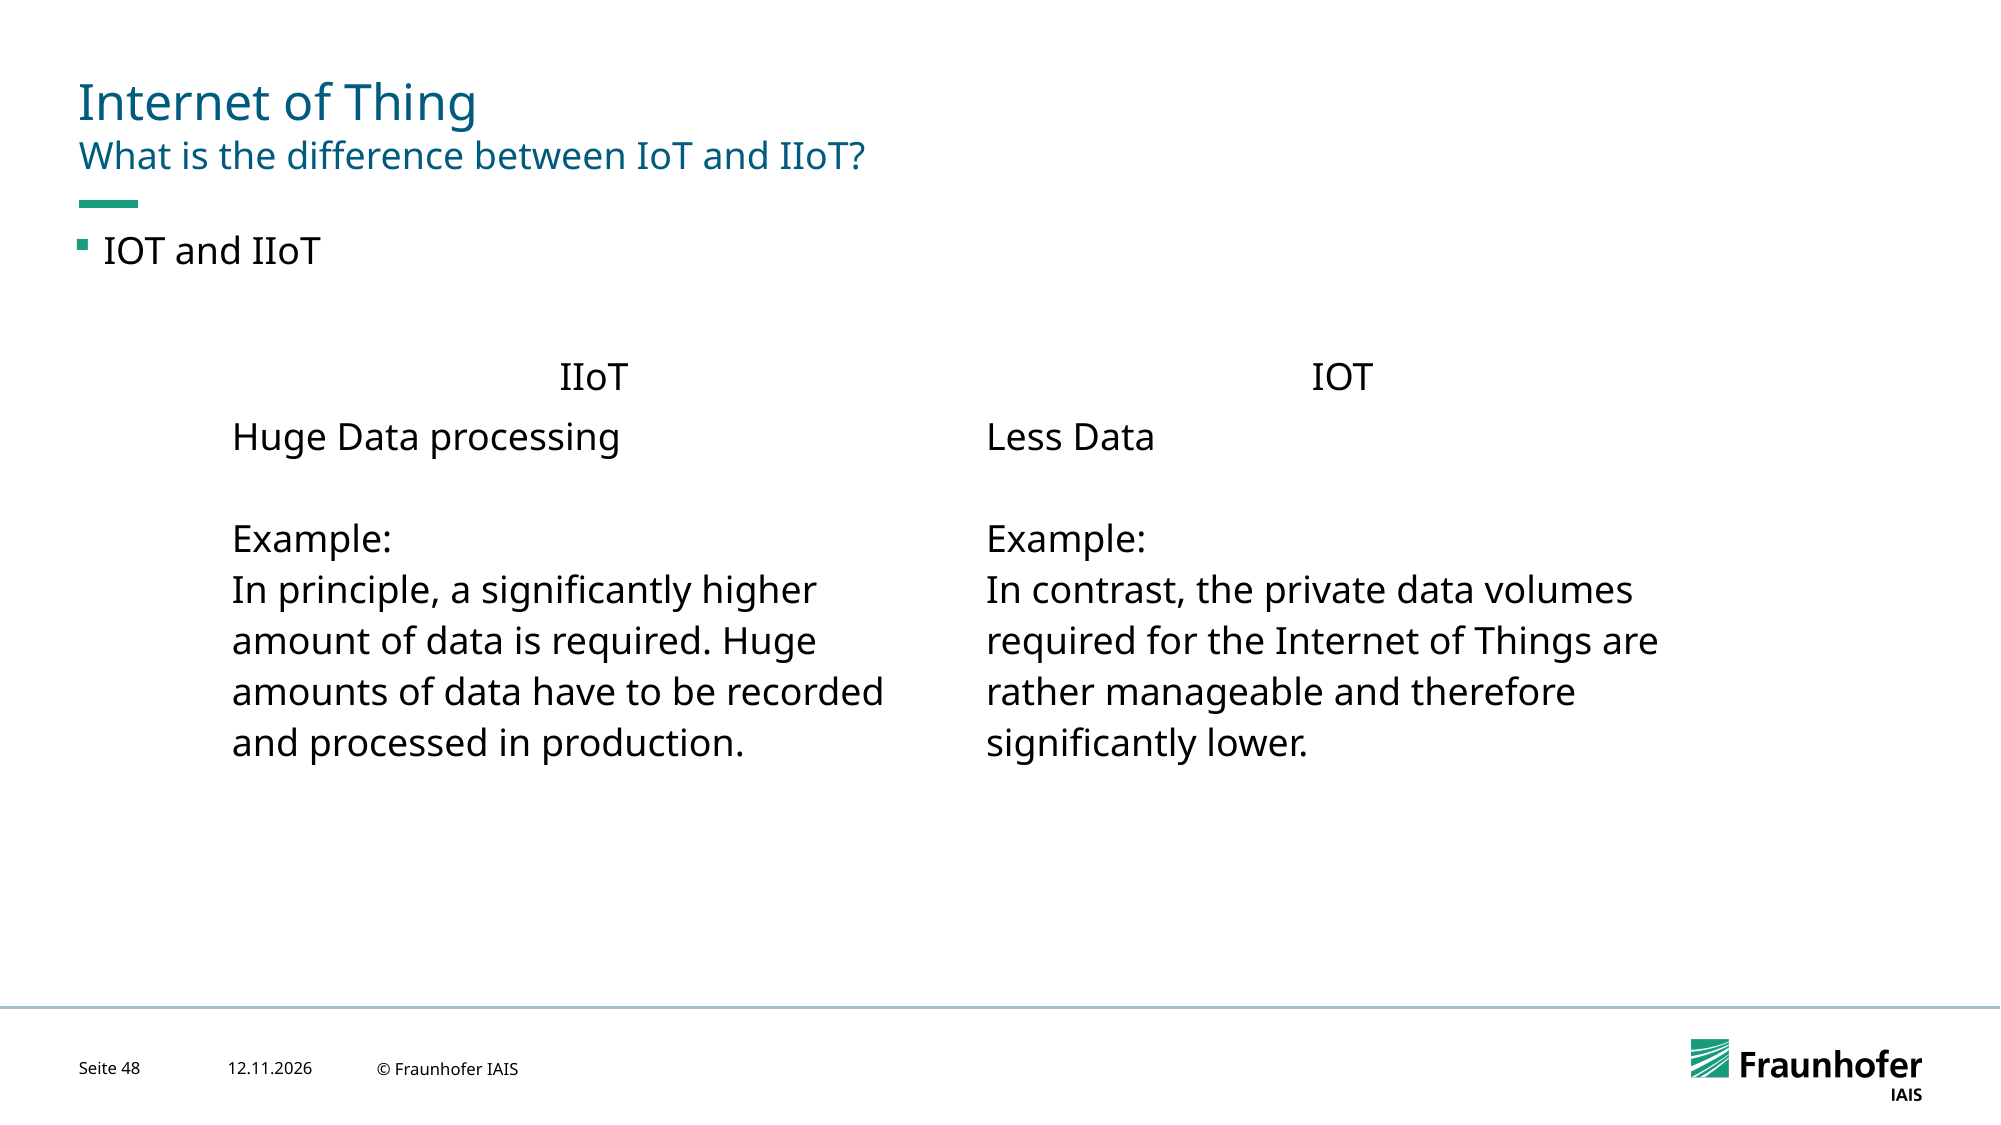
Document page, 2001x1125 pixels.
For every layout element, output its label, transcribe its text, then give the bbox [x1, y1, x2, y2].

table_cell Huge Data processing Example: In principle, a significantly higher amount of data is required. Huge amounts of data have to be recorded and processed in production. [217, 403, 971, 733]
text_box IOT and IIoT [59, 224, 1901, 770]
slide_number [227, 1059, 346, 1080]
slide_number Seite 48 [78, 1059, 197, 1080]
picture [1691, 1039, 1922, 1101]
list What is the difference between IoT and IIoT? [78, 127, 1922, 175]
title Internet of Thing [78, 64, 1922, 127]
table_header IIoT [217, 343, 971, 403]
table_cell Less Data Example: In contrast, the private data volumes required for the Internet of Things are rather manageable and therefore significantly lower. [971, 403, 1715, 733]
footer © Fraunhofer IAIS [376, 1059, 862, 1080]
table_header IOT [971, 343, 1715, 403]
